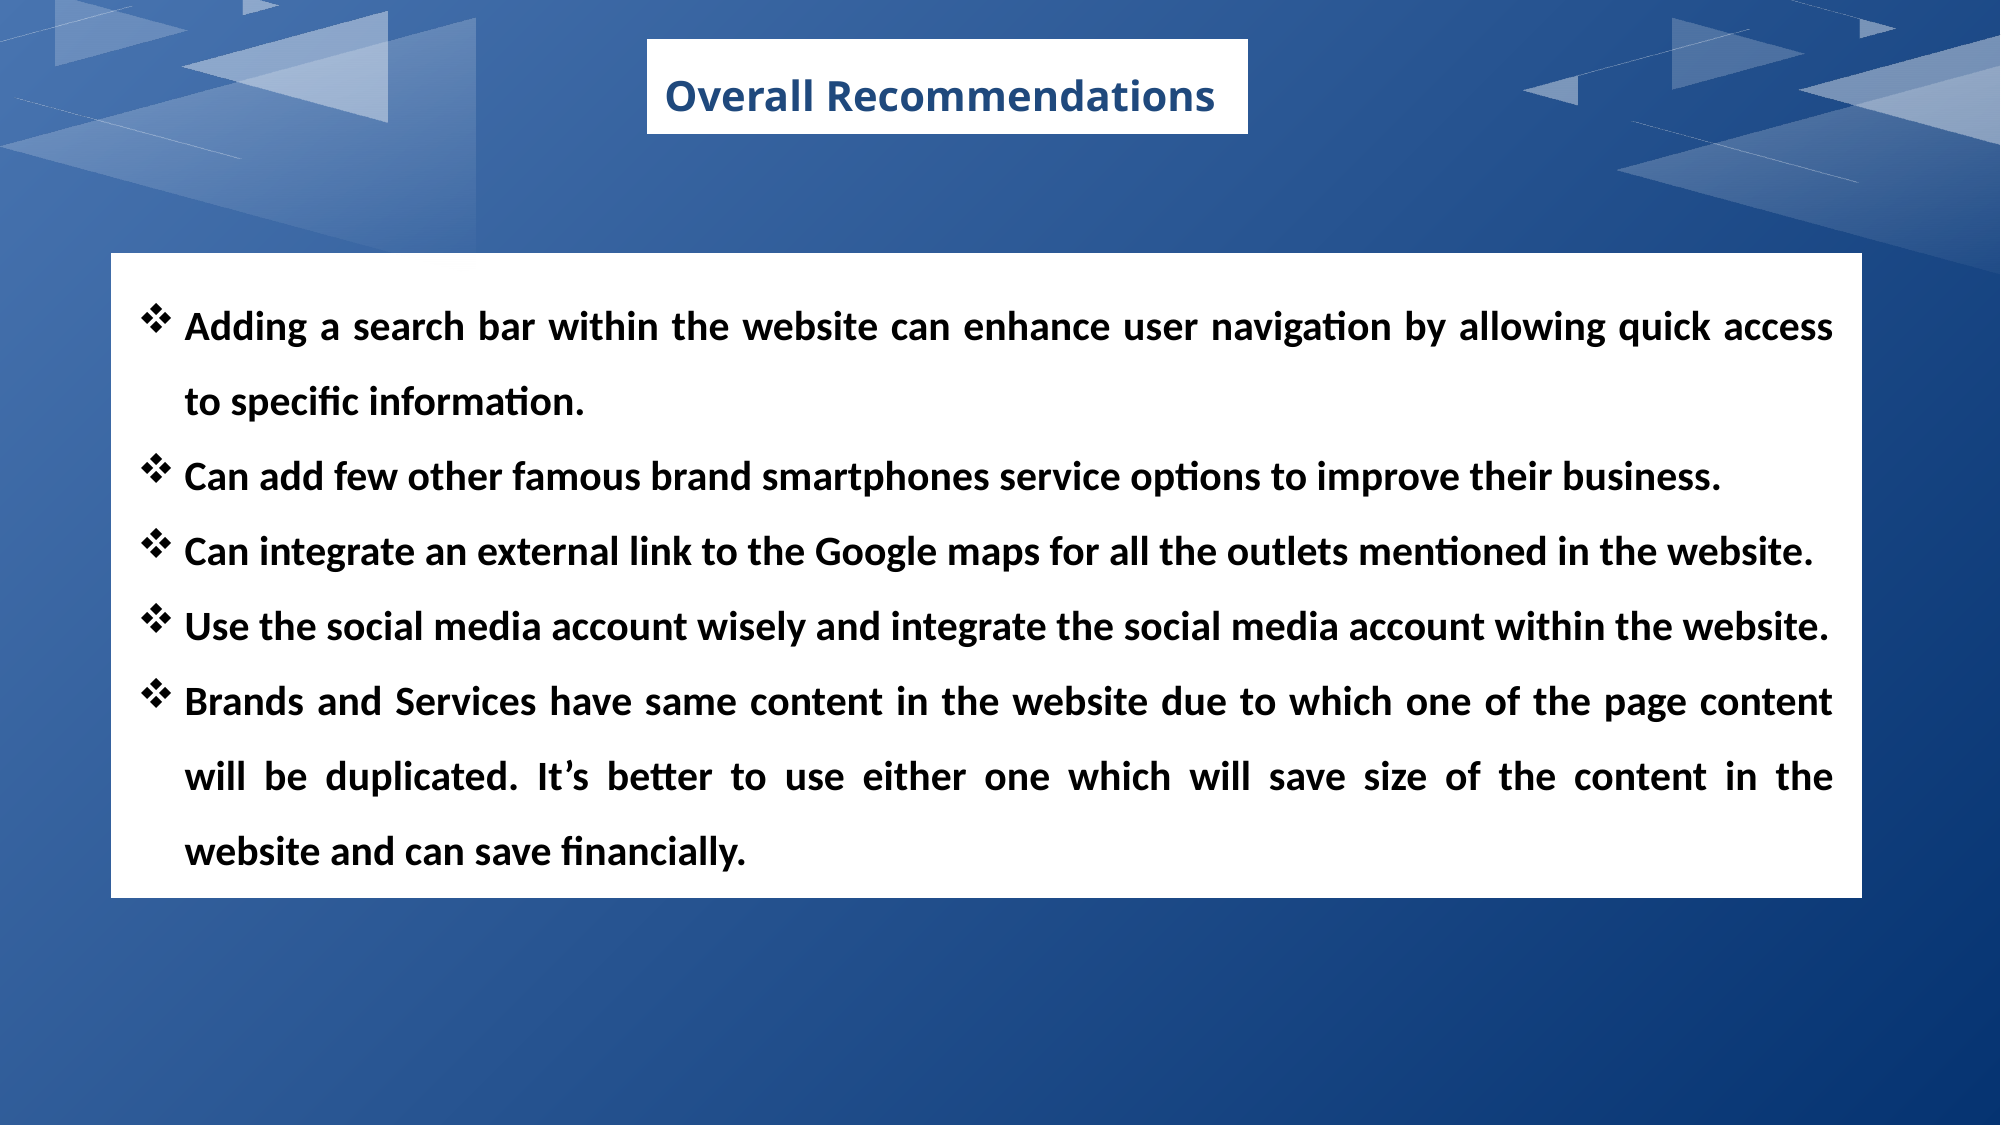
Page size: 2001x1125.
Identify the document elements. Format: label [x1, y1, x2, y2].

text_box [0, 0, 478, 274]
text_box [111, 252, 1863, 898]
text_box [1522, 0, 2000, 298]
text_box [646, 38, 1249, 135]
